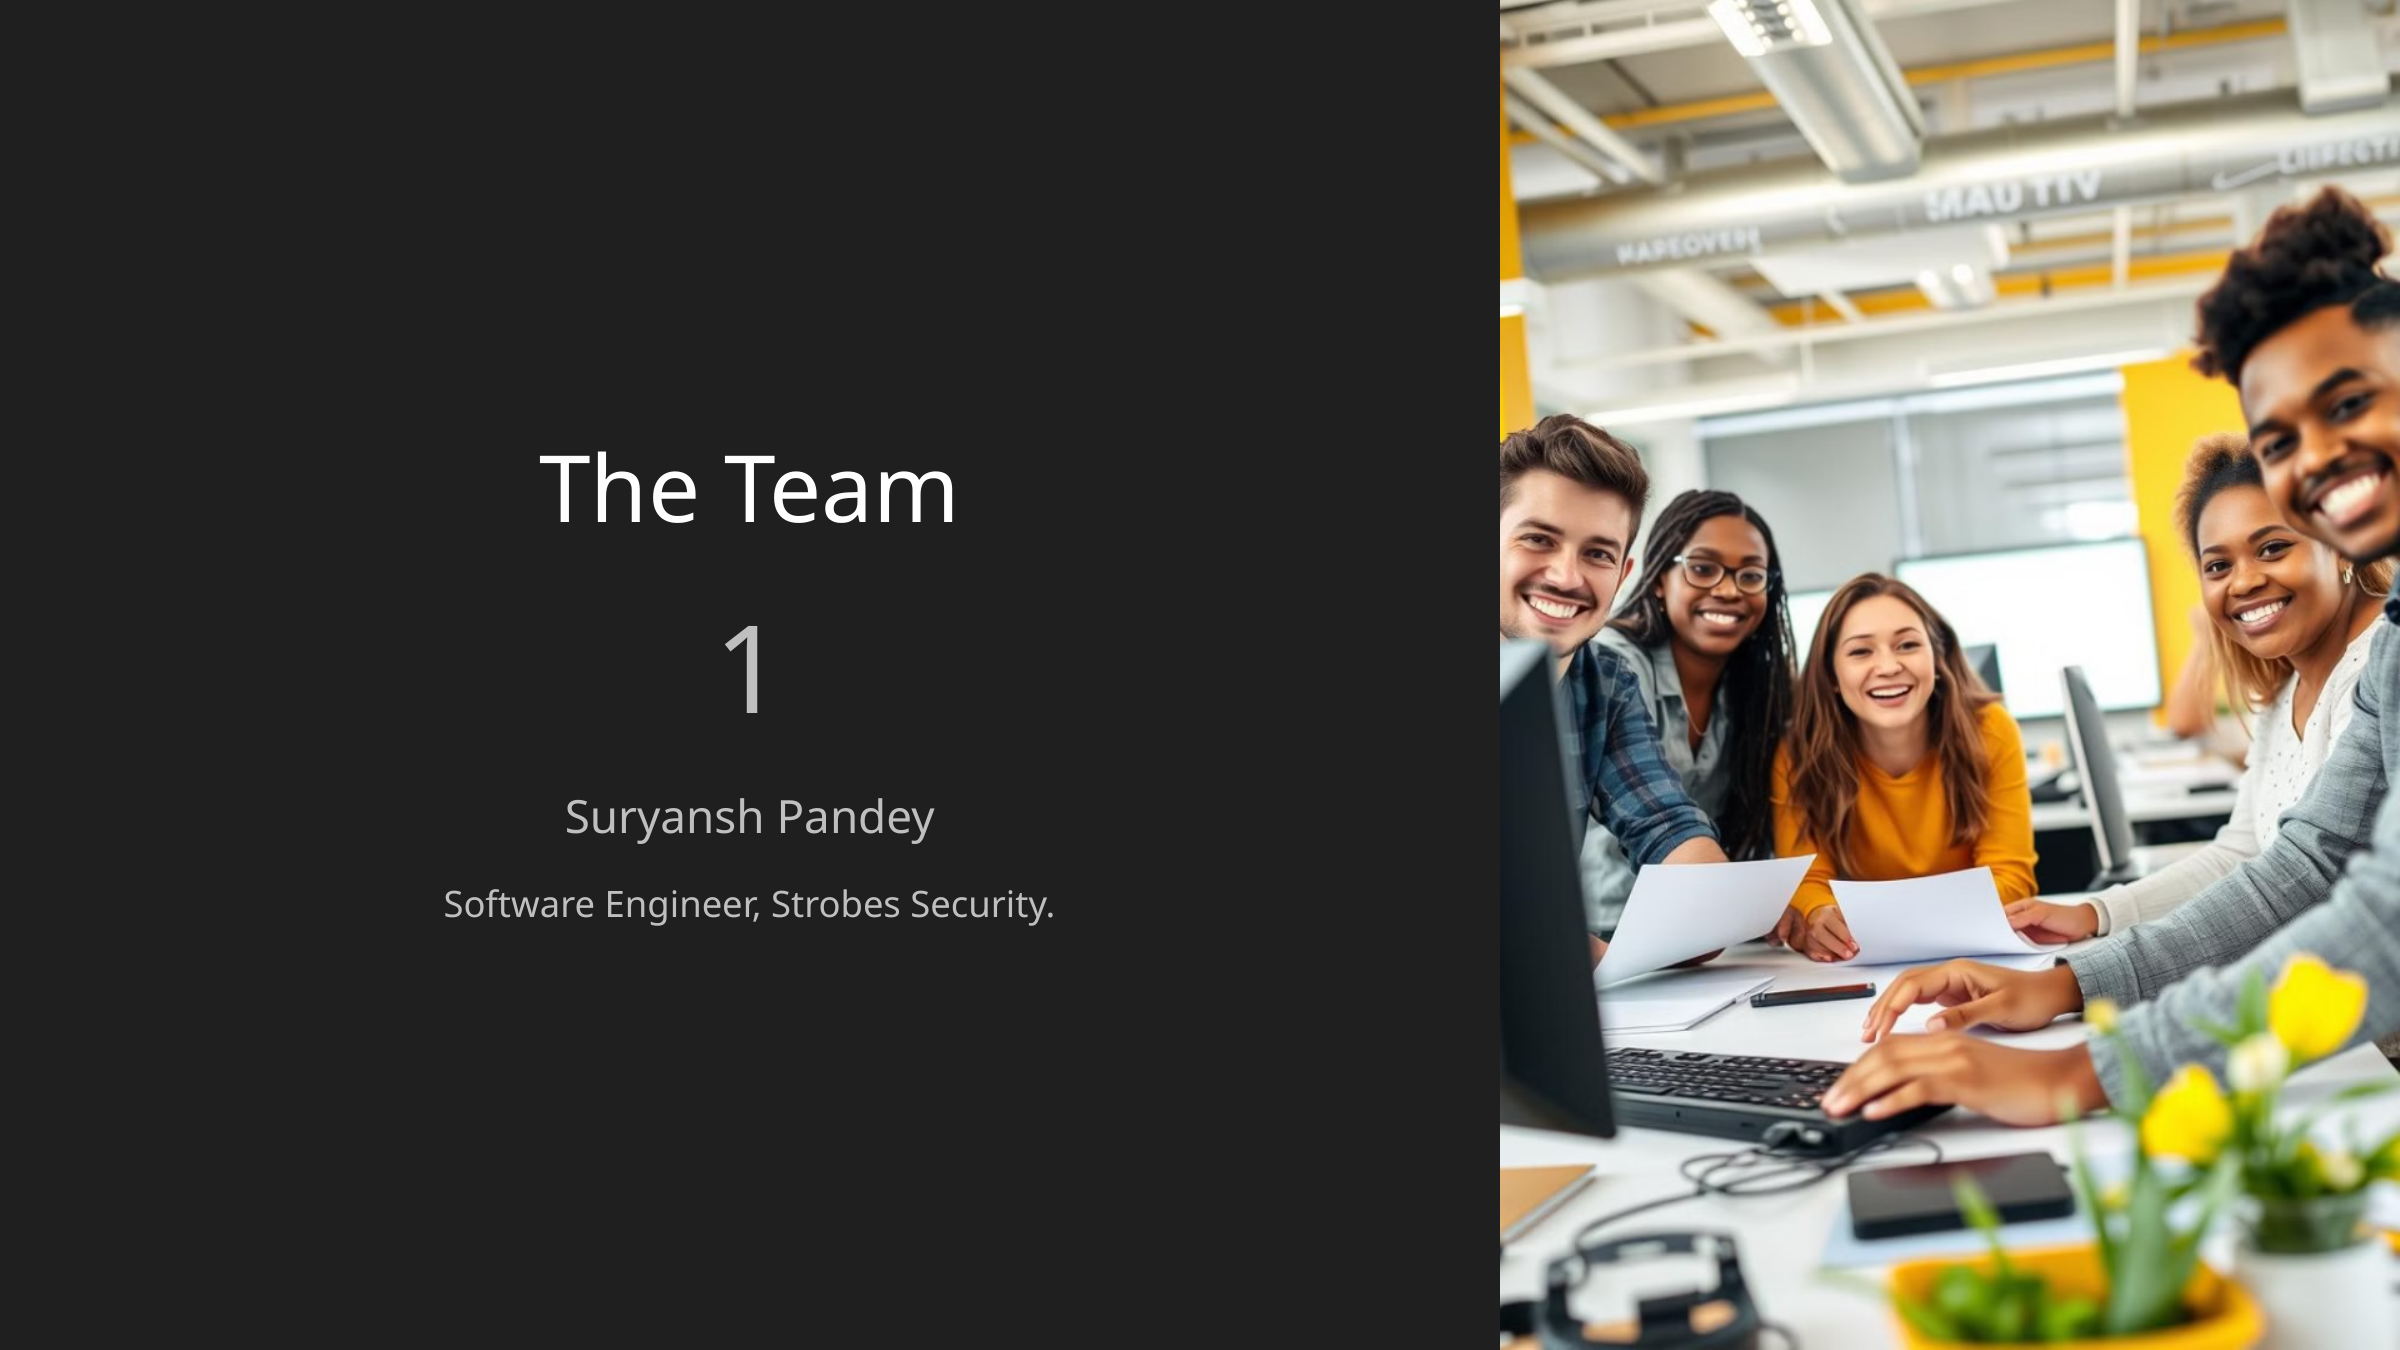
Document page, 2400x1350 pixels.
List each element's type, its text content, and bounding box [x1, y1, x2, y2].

text_box Software Engineer, Strobes Security. [130, 865, 1370, 925]
picture [1499, 0, 2400, 1350]
text_box Suryansh Pandey [517, 784, 983, 843]
text_box 1 [130, 615, 1370, 739]
text_box The Team [284, 425, 1216, 542]
